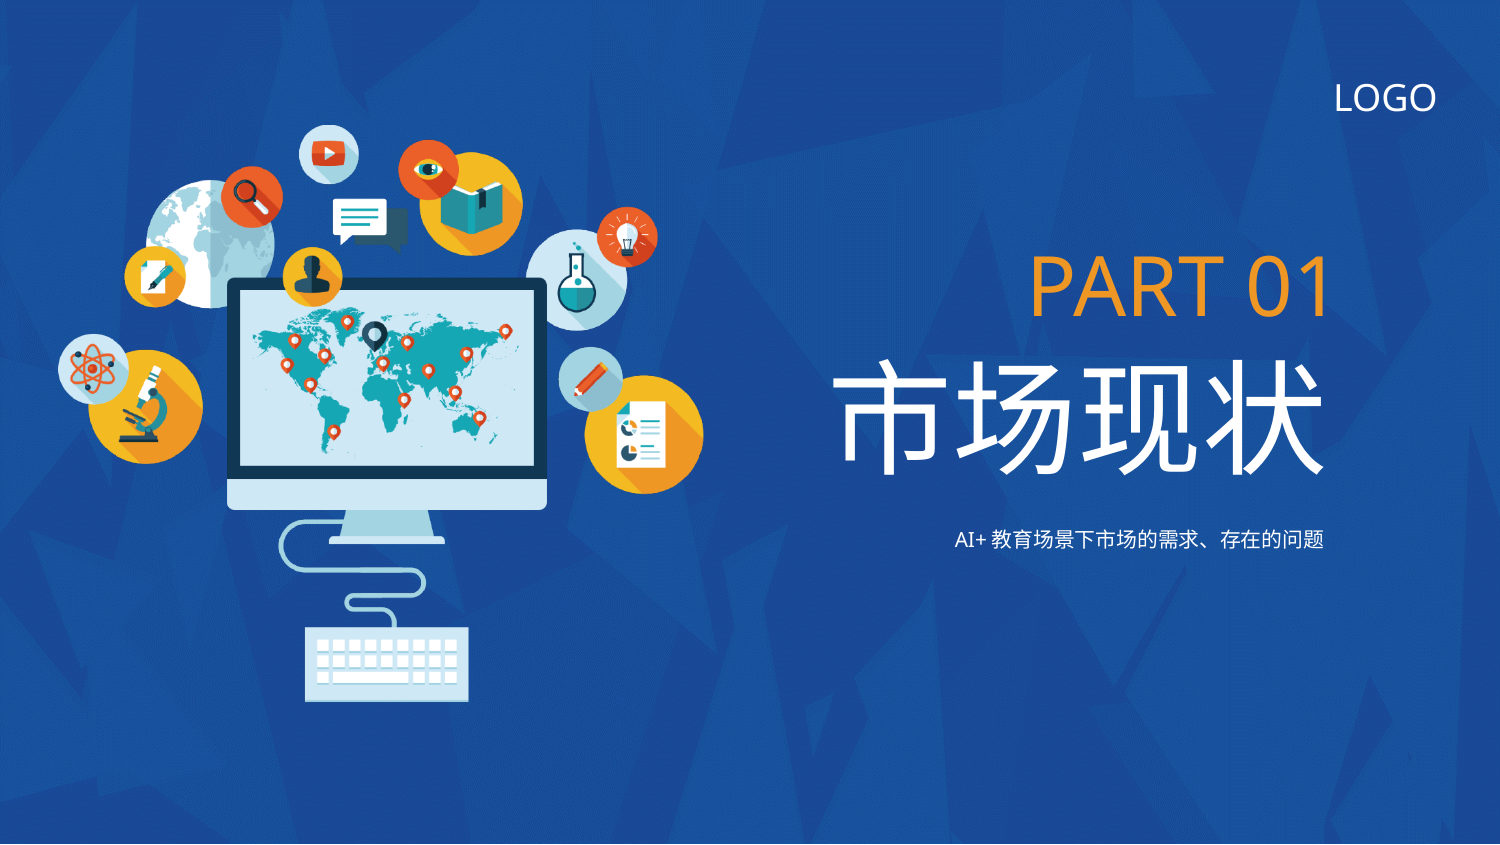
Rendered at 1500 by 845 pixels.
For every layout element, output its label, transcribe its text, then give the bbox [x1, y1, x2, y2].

text_box AI+教育场景下市场的需求、存在的问题 [719, 506, 1339, 559]
picture [0, 0, 1500, 844]
text_box LOGO [1321, 67, 1451, 125]
text_box PART 01 [862, 227, 1353, 339]
text_box 市场现状 [719, 334, 1339, 496]
